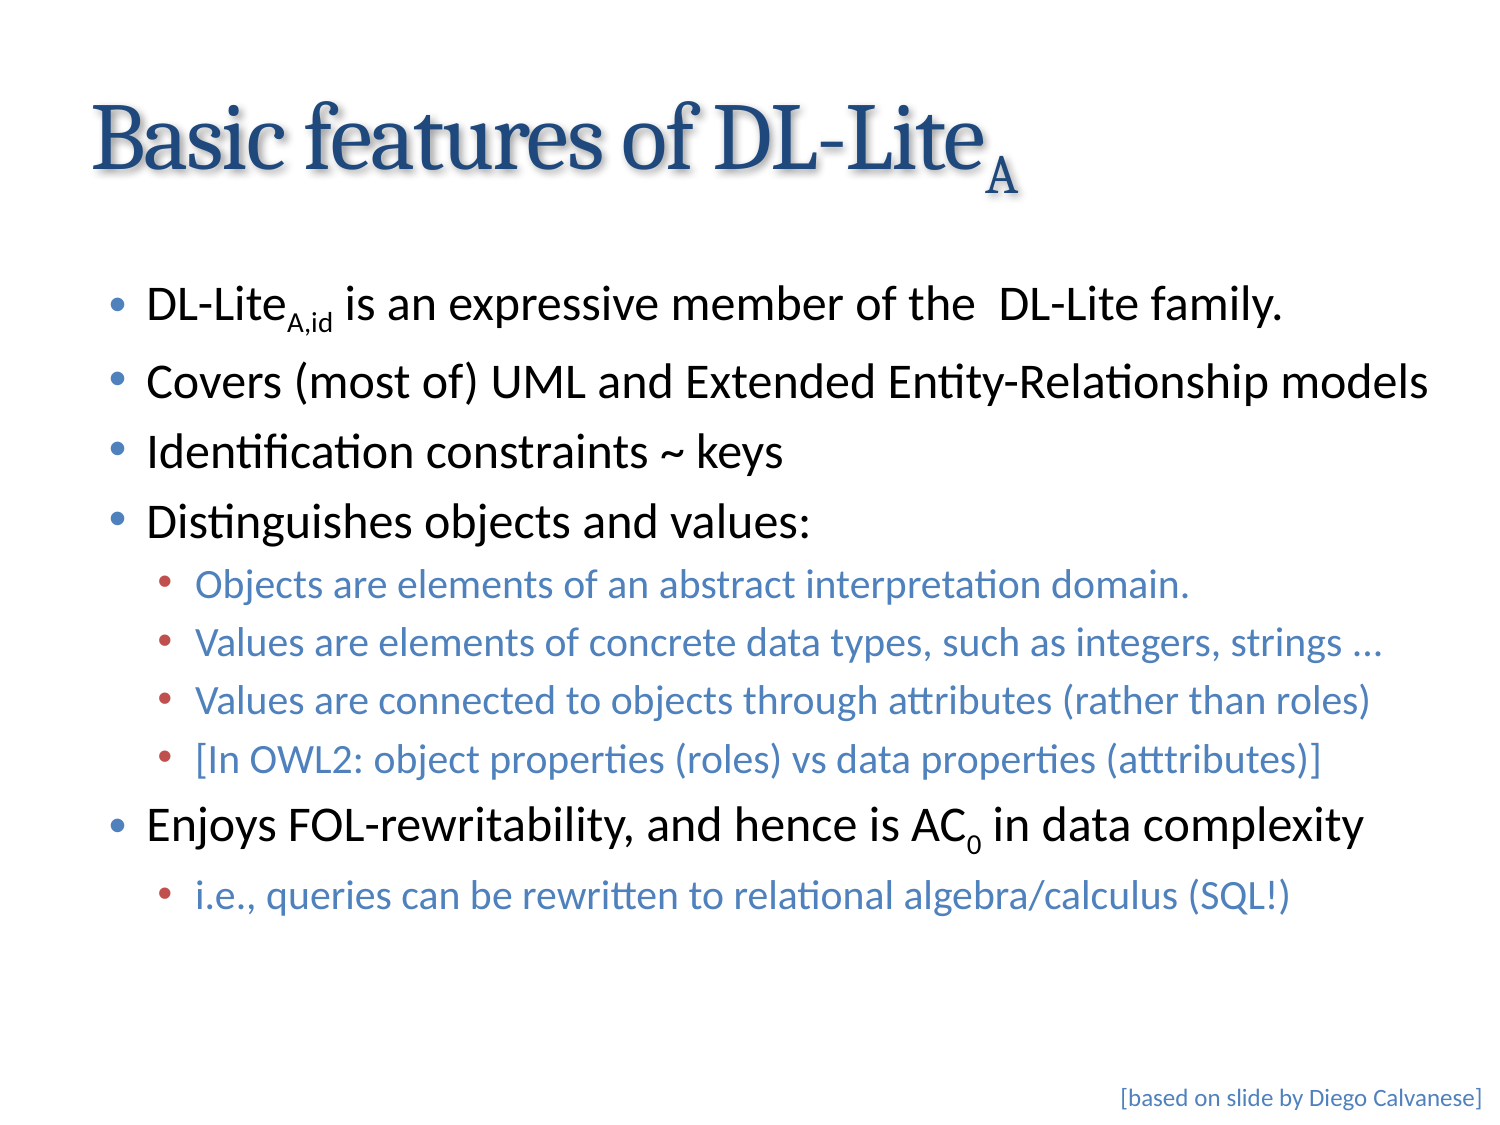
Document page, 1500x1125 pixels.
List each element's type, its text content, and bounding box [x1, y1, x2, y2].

title Basic features of DL-LiteA [75, 45, 1427, 233]
text_box [based on slide by Diego Calvanese] [1105, 1074, 1499, 1120]
list DL-LiteA,id is an expressive member of the DL-Lite family. Covers (most of) UML and Extended Entity-Relationship models Identification constraints ~ keys Distinguishes objects and values: Objects are elements of an abstract interpretation domain. Values are elements of concrete data types, such as integers, strings ... Values are connected to objects through attributes (rather than roles) [In OWL2: object properties (roles) vs data properties (atttributes)] Enjoys FOL-rewritability, and hence is AC0 in data complexity i.e., queries can be rewritten to relational algebra/calculus (SQL!) [74, 262, 1449, 1051]
